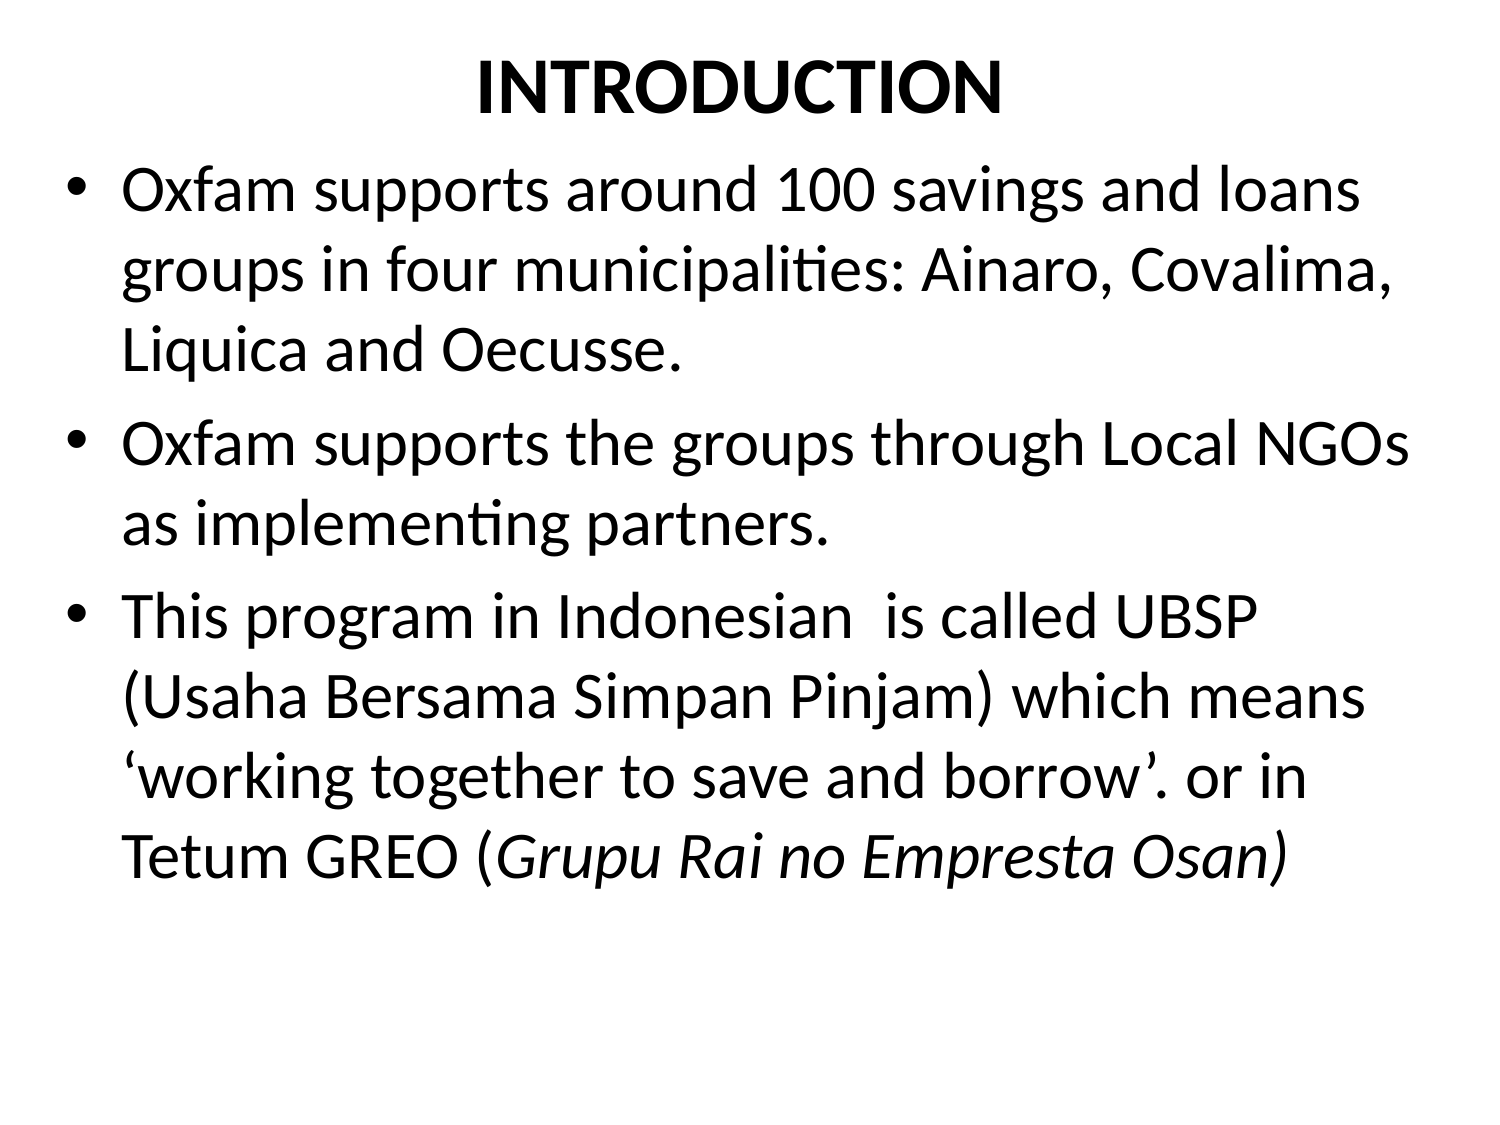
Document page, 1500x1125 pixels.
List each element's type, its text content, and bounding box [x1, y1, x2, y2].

title INTRODUCTION [75, 24, 1425, 137]
list Oxfam supports around 100 savings and loans groups in four municipalities: Ainaro, Covalima, Liquica and Oecusse. Oxfam supports the groups through Local NGOs as implementing partners. This program in Indonesian is called UBSP (Usaha Bersama Simpan Pinjam) which means ‘working together to save and borrow’. or in Tetum GREO (Grupu Rai no Empresta Osan) [50, 137, 1463, 1088]
